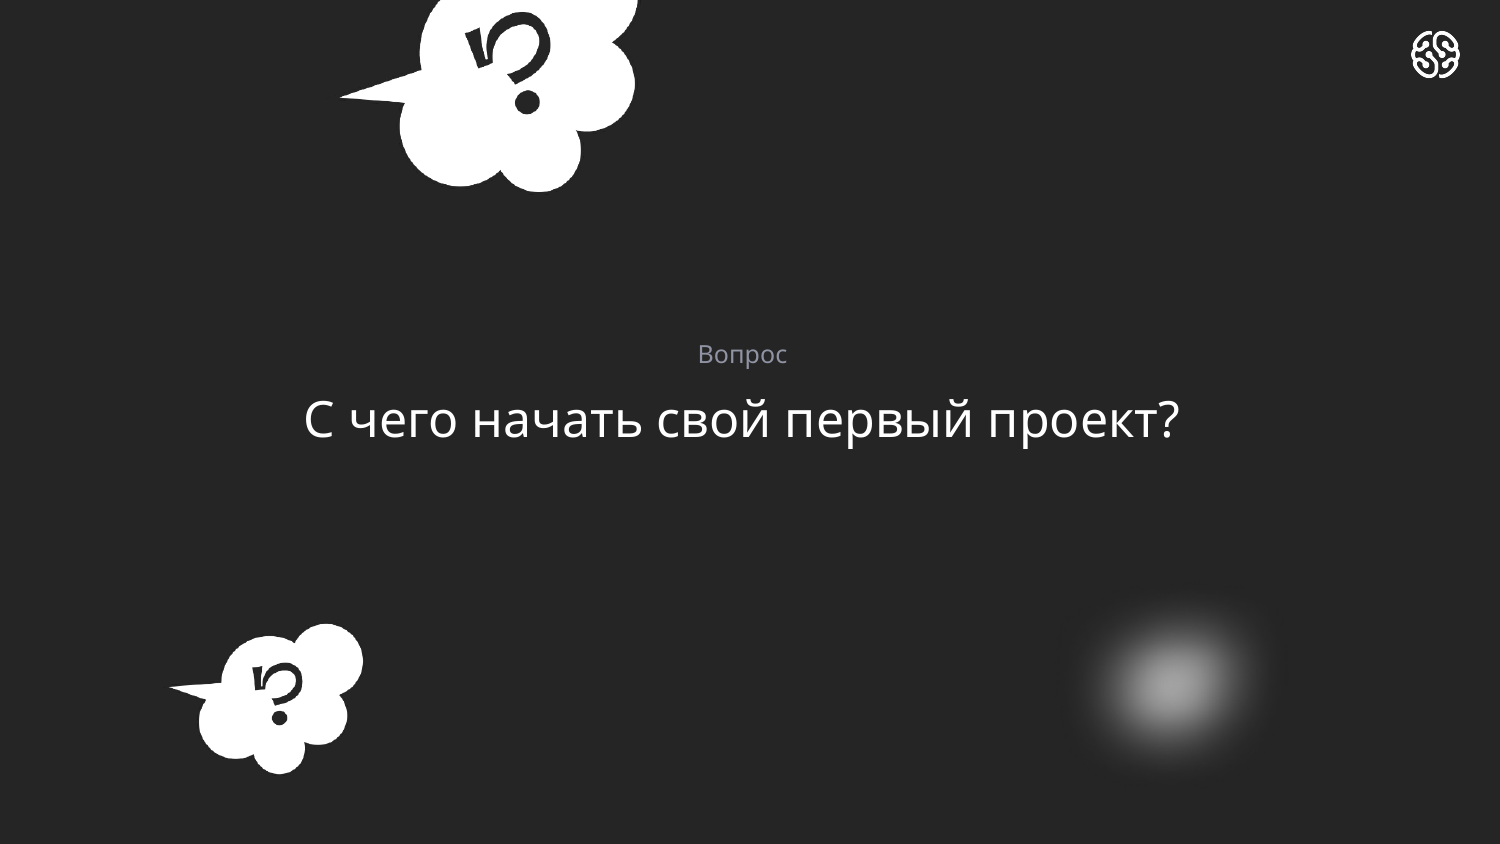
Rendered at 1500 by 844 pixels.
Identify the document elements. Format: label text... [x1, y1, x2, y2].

title Вопрос [88, 320, 1412, 384]
title С чего начать свой первый проект? [88, 384, 1412, 472]
picture [0, 0, 1500, 844]
